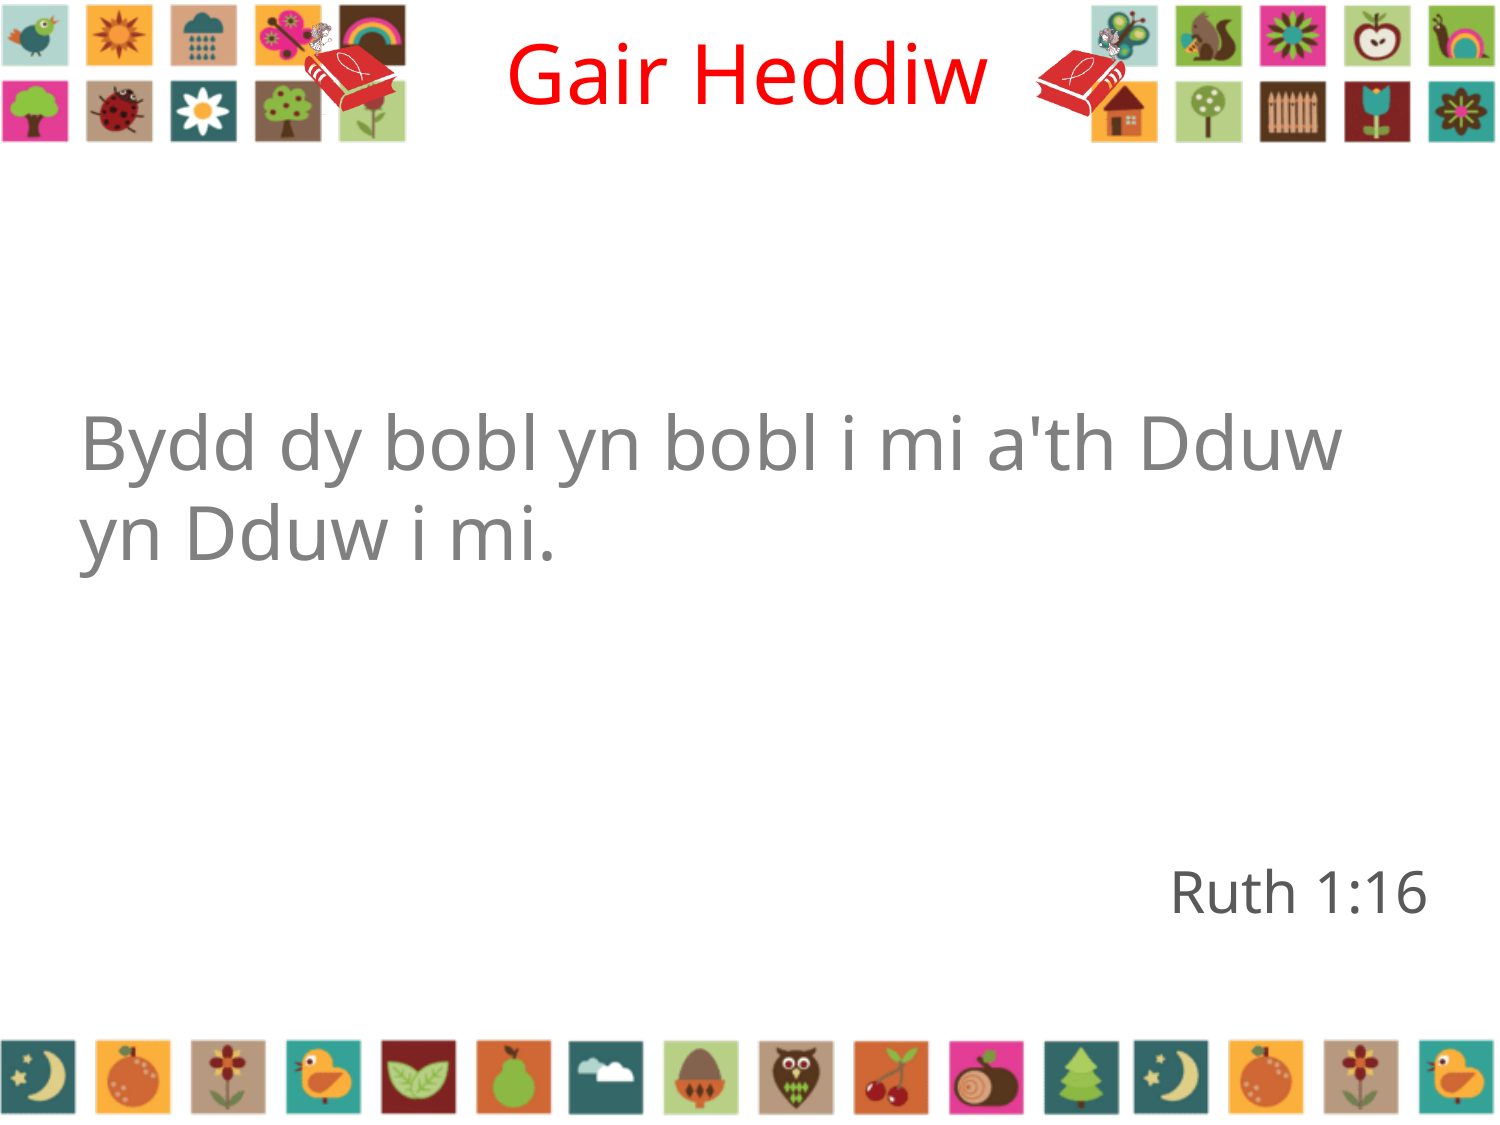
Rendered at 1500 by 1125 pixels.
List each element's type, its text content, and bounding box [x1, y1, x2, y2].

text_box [0, 1028, 1500, 1118]
picture [1003, 3, 1500, 150]
text_box Bydd dy bobl yn bobl i mi a'th Dduw yn Dduw i mi. [64, 387, 1412, 583]
text_box Ruth 1:16 [812, 848, 1444, 933]
text_box Gair Heddiw [425, 13, 1077, 129]
picture [0, 3, 430, 150]
